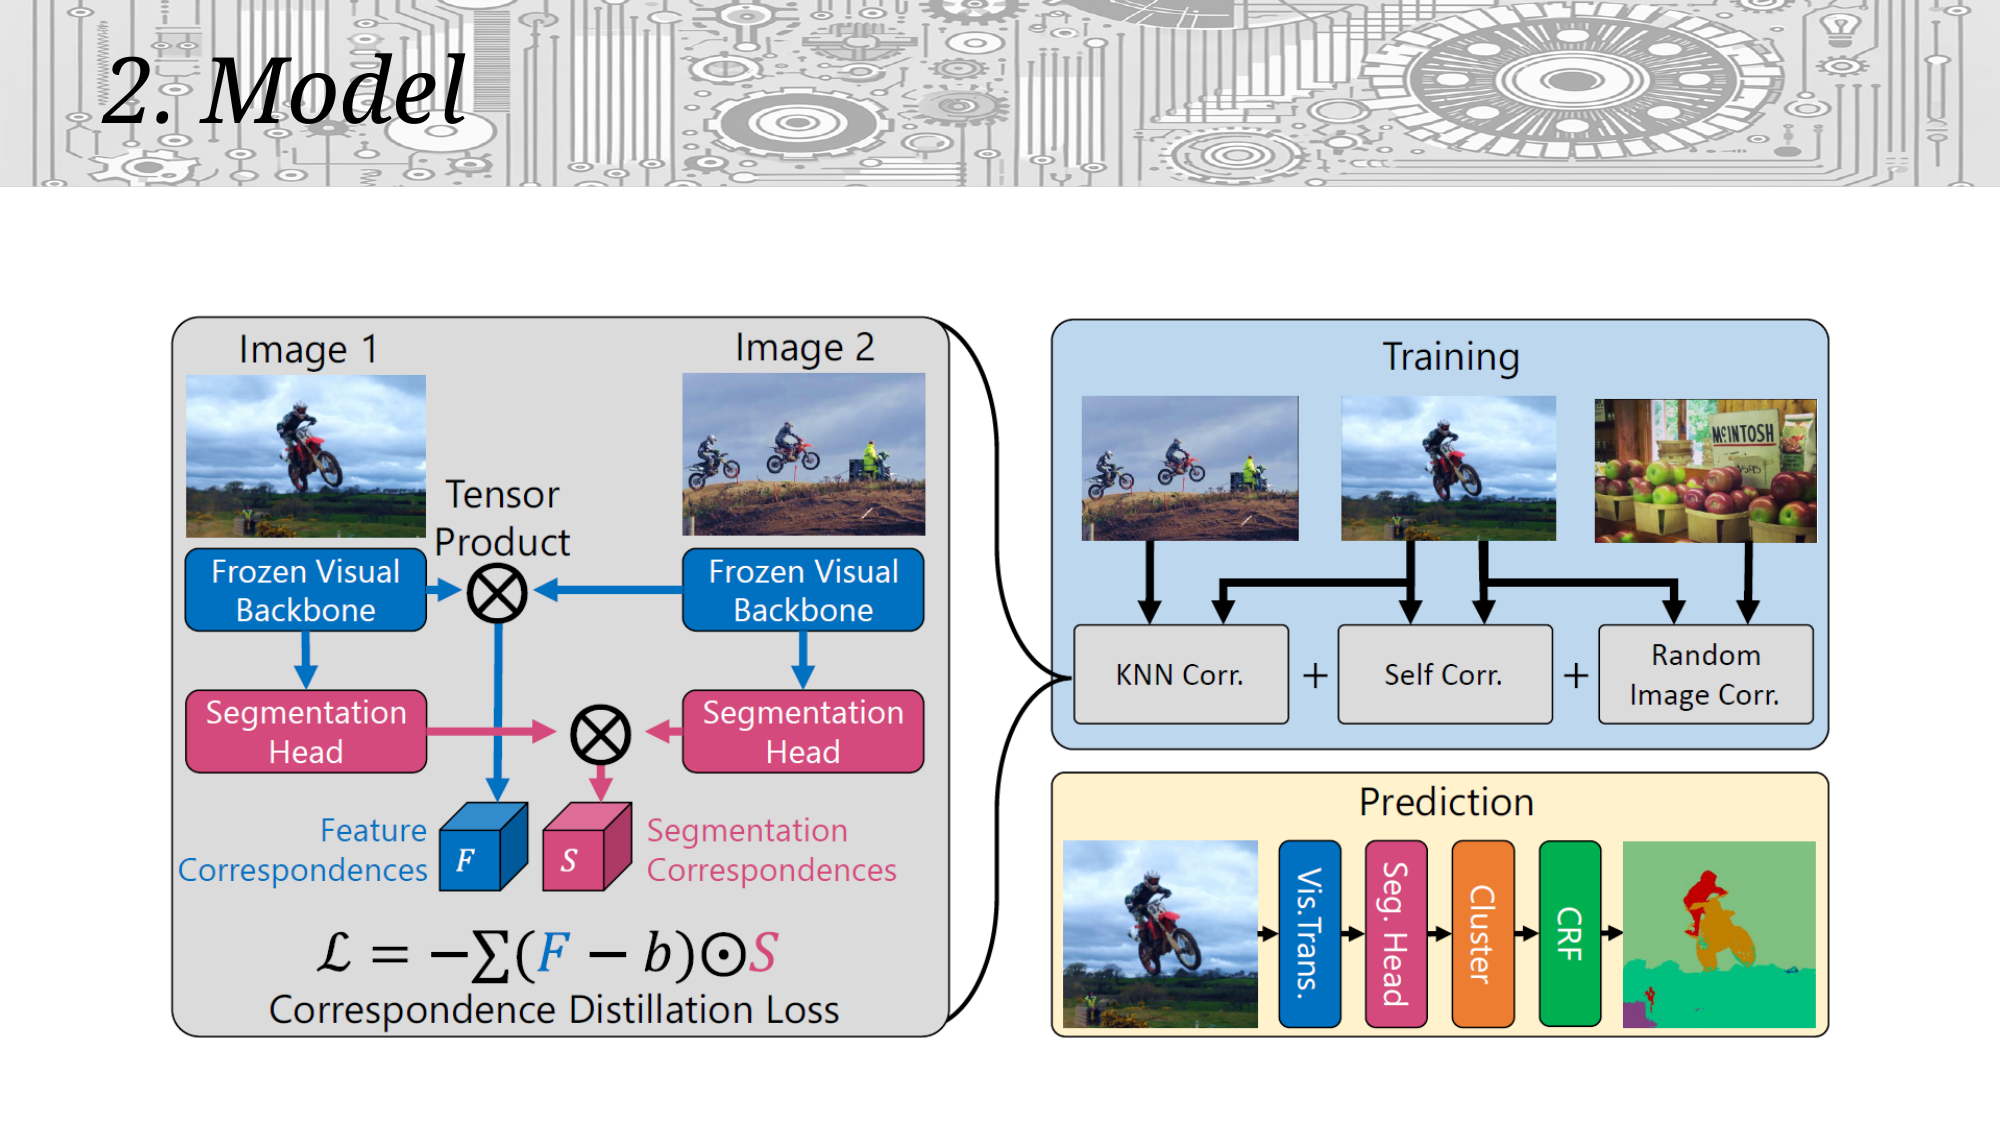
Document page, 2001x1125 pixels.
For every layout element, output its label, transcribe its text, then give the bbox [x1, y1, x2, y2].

text_box 2. Model [88, 0, 1814, 188]
text_box [1814, 0, 2000, 188]
picture [157, 303, 1843, 1050]
text_box [0, 0, 88, 188]
